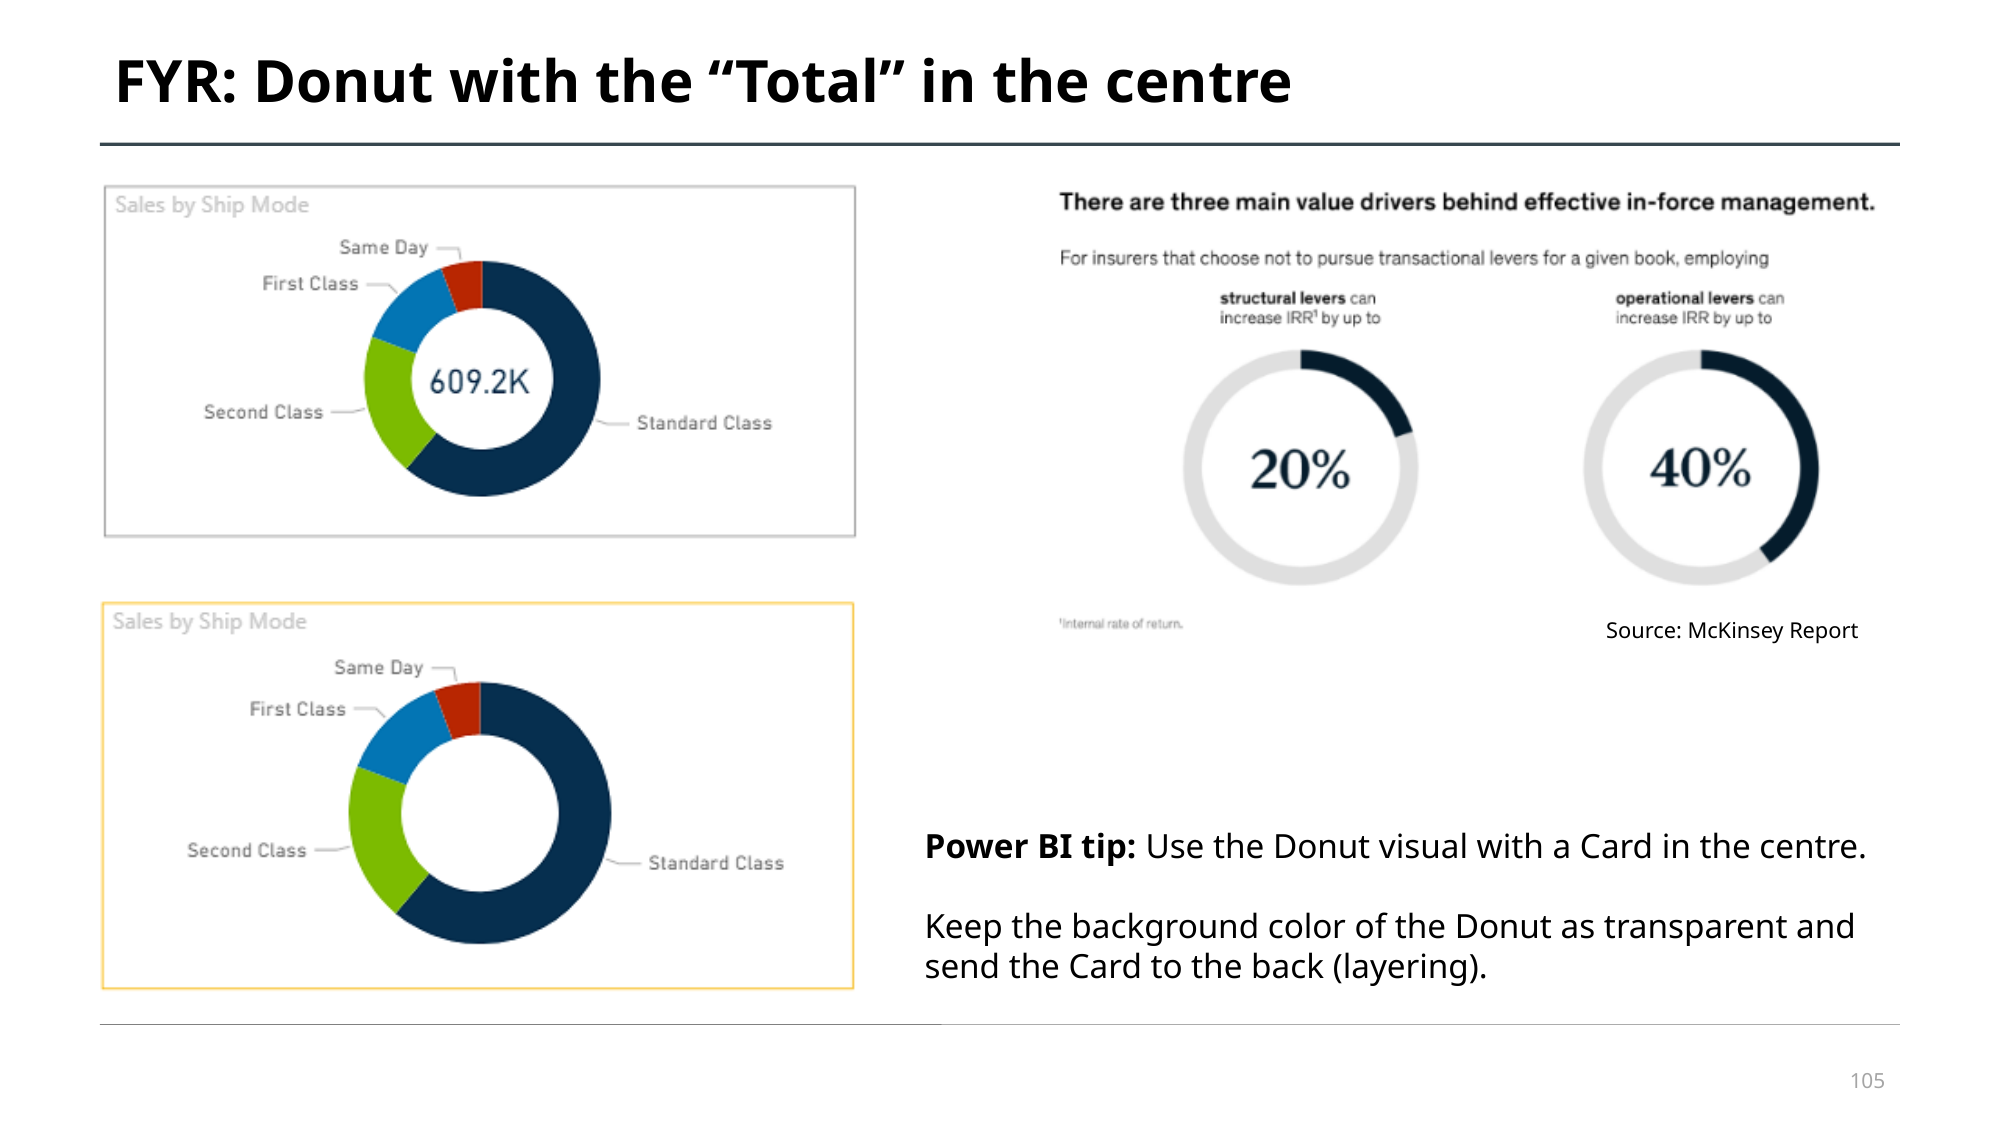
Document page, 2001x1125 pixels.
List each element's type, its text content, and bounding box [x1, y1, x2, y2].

slide_number 105 [1450, 1061, 1900, 1103]
title FYR: Donut with the “Total” in the centre [99, 33, 1900, 135]
text_box Power BI tip: Use the Donut visual with a Card in the centre. Keep the background color of the Donut as transparent and send the Card to the back (layering). [909, 817, 1900, 993]
text_box Source: McKinsey Report [1591, 639, 1874, 651]
picture [1046, 180, 1900, 639]
picture [99, 180, 860, 995]
